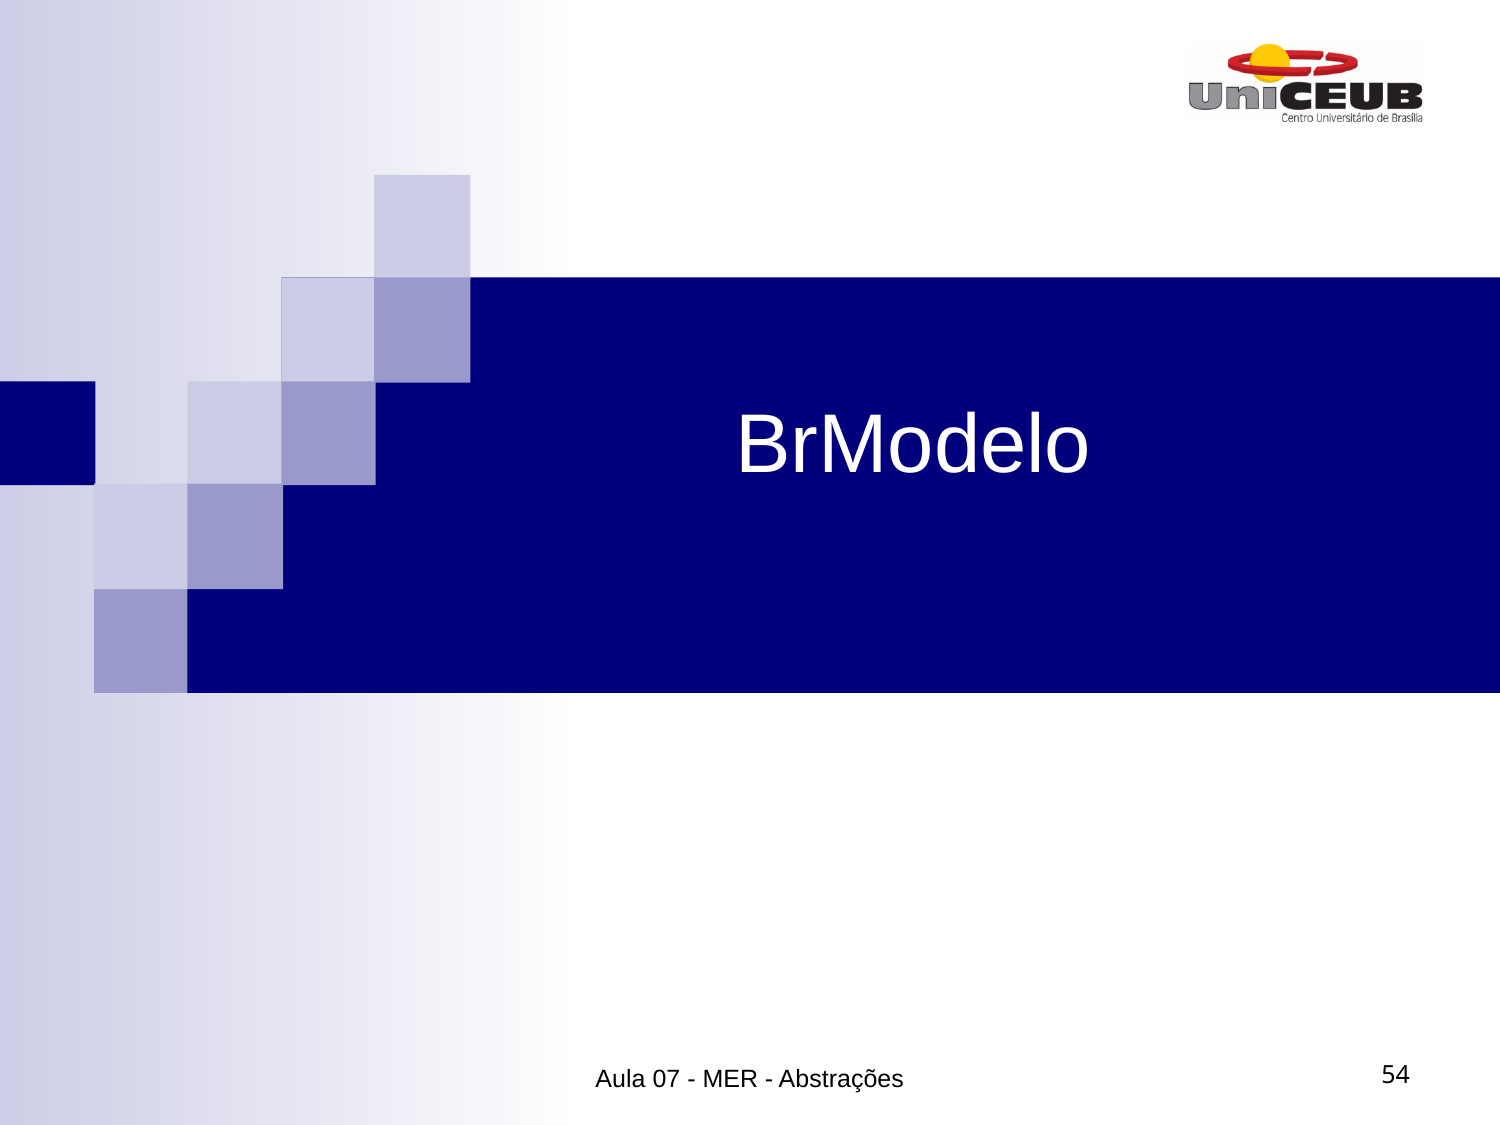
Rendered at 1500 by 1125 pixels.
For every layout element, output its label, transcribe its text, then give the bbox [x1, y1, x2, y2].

footer Aula 07 - MER - Abstrações [512, 1025, 988, 1100]
picture [1186, 42, 1424, 125]
title BrModelo [419, 321, 1408, 558]
text_box ‹#› [1074, 1024, 1425, 1100]
